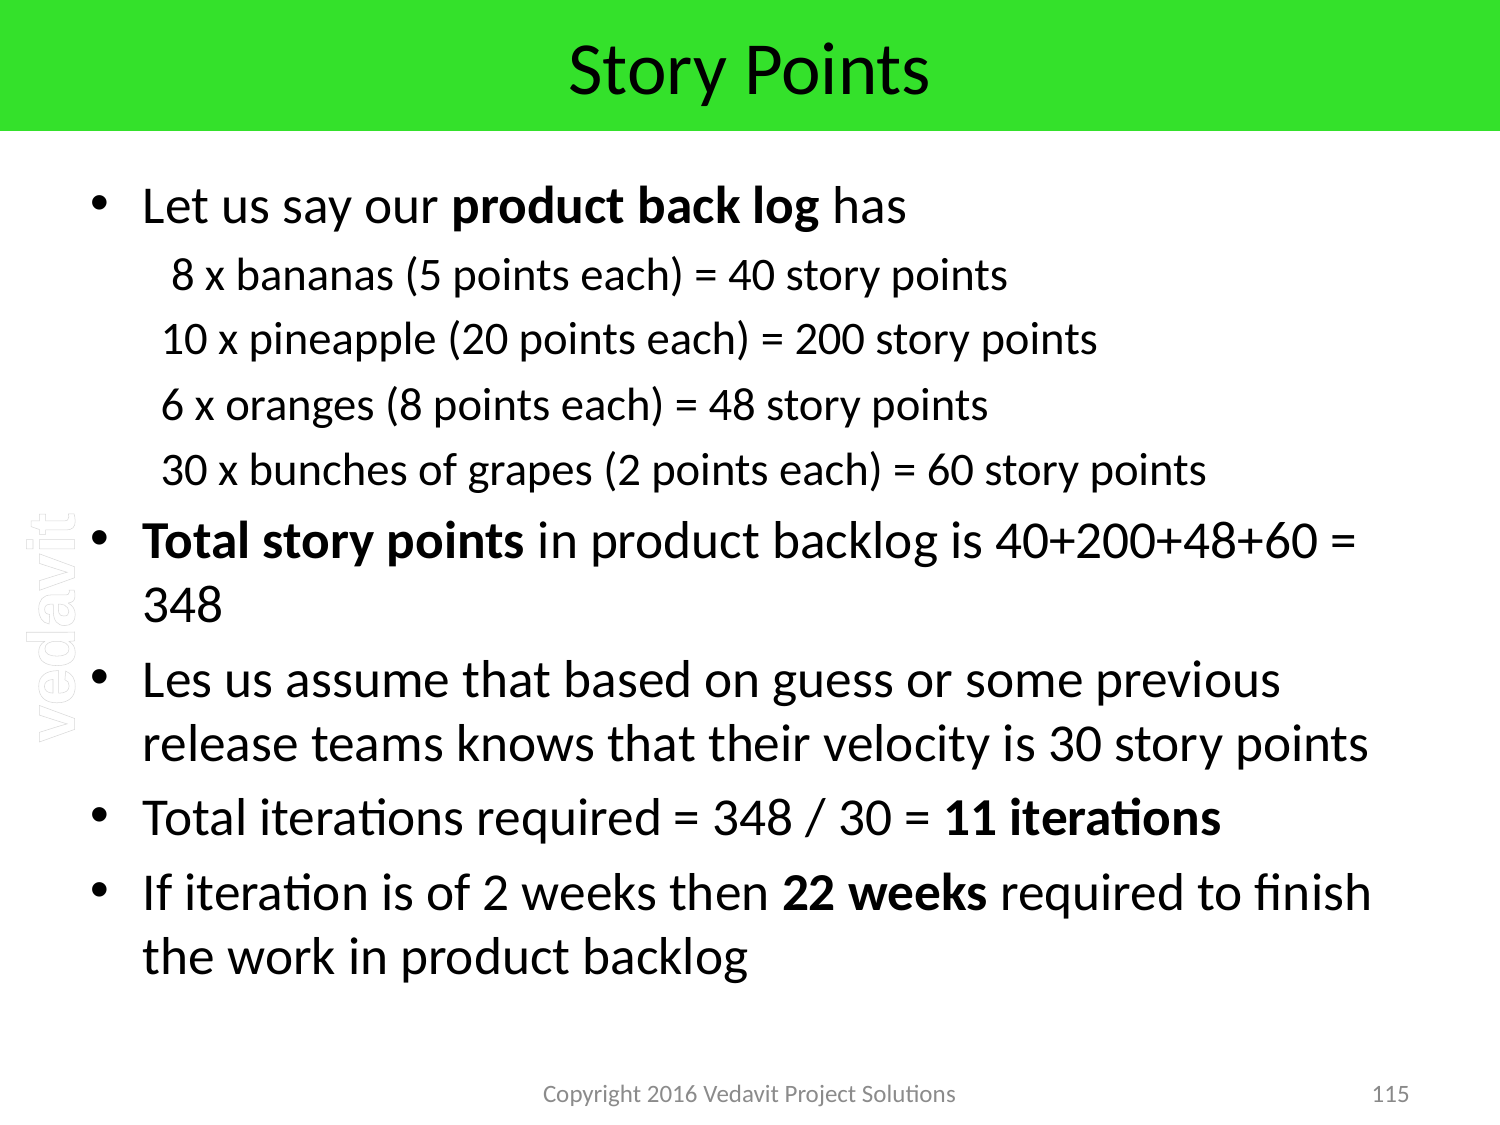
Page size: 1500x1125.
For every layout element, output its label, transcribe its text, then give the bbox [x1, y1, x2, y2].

list Let us say our product back log has 8 x bananas (5 points each) = 40 story points 10 x pineapple (20 points each) = 200 story points 6 x oranges (8 points each) = 48 story points 30 x bunches of grapes (2 points each) = 60 story points Total story points in product backlog is 40+200+48+60 = 348 Les us assume that based on guess or some previous release teams knows that their velocity is 30 story points Total iterations required = 348 / 30 = 11 iterations If iteration is of 2 weeks then 22 weeks required to finish the work in product backlog [75, 162, 1425, 1000]
title Story Points [0, 0, 1500, 131]
slide_number 115 [1074, 1062, 1425, 1123]
footer Copyright 2016 Vedavit Project Solutions [512, 1062, 988, 1123]
